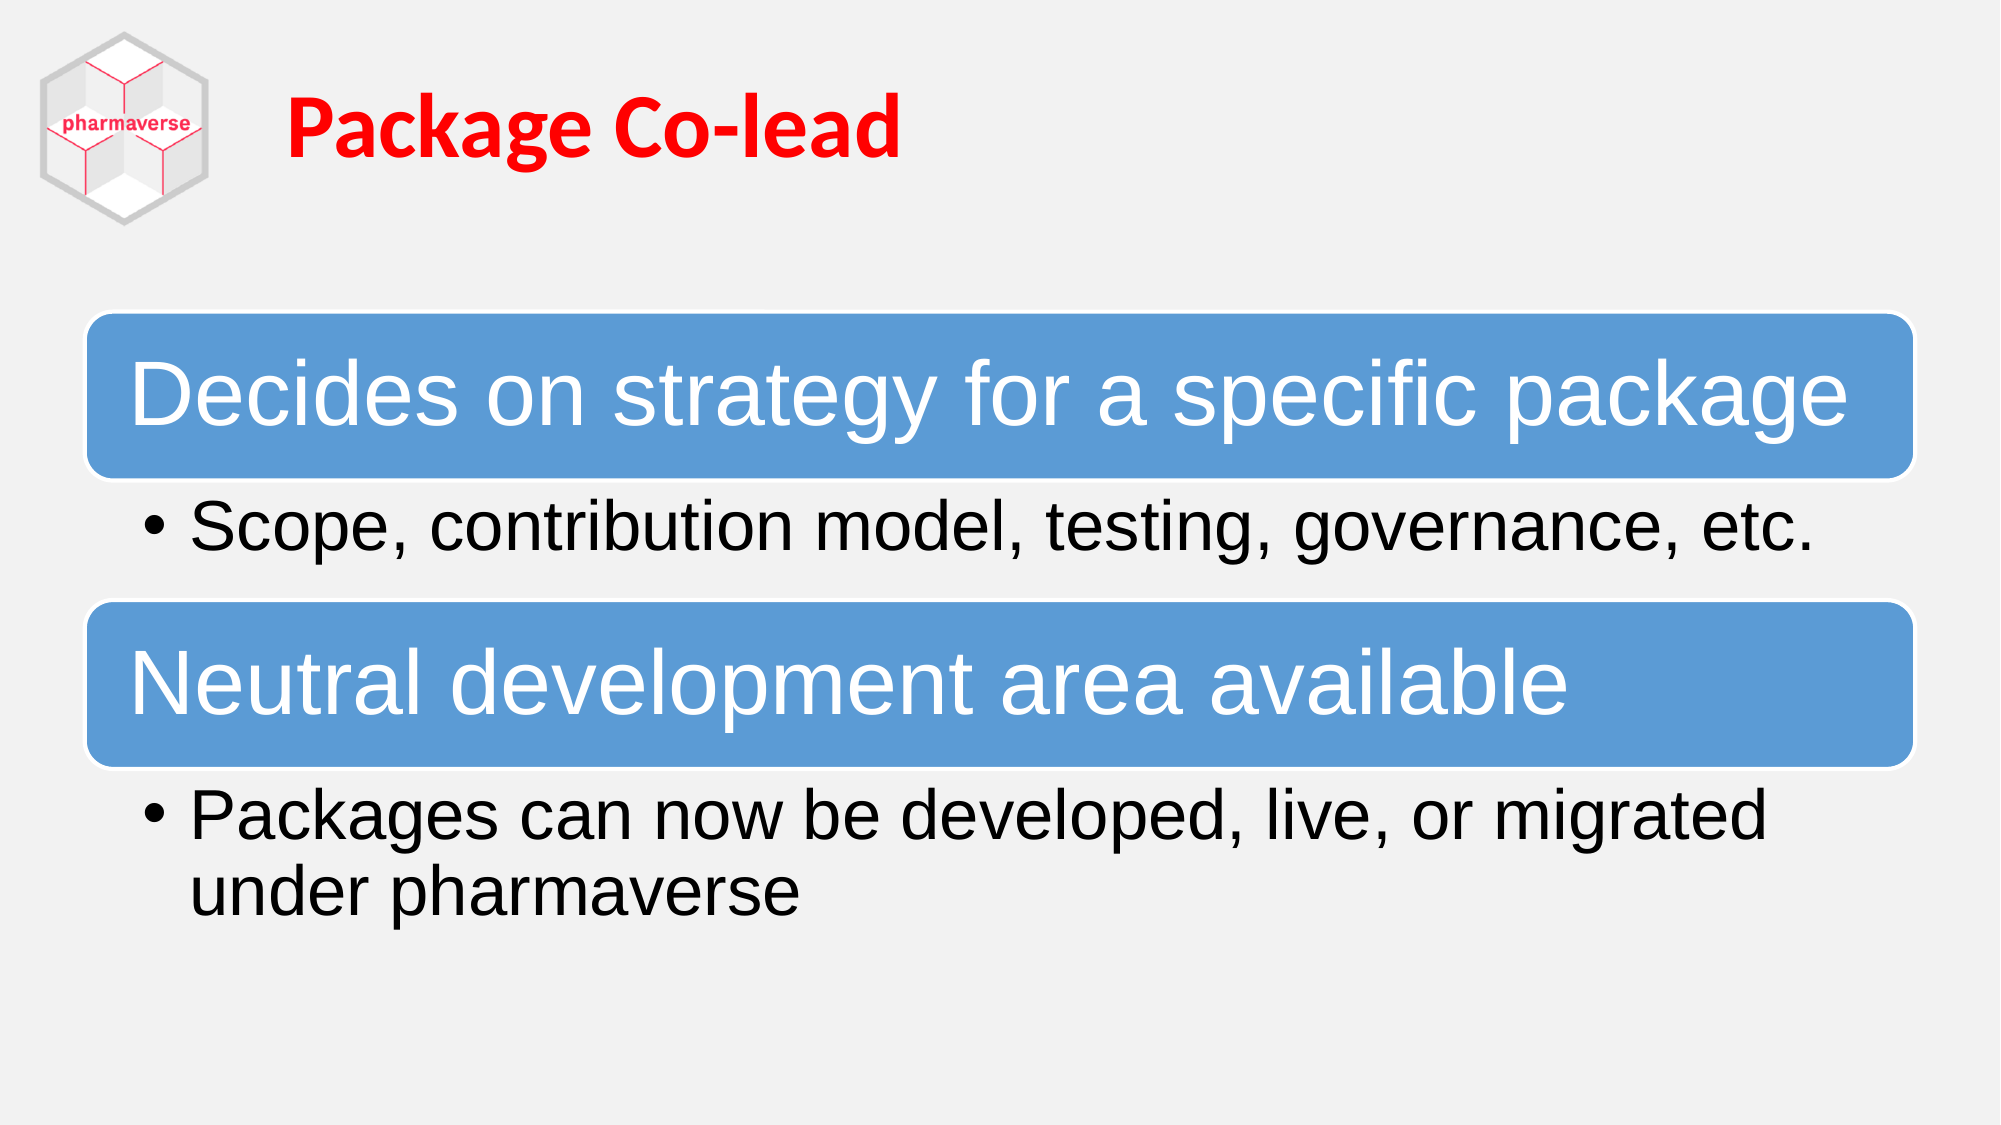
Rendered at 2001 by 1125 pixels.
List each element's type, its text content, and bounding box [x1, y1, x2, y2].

title Package Co-lead [271, 59, 1863, 196]
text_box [84, 309, 1916, 940]
picture [25, 29, 224, 227]
